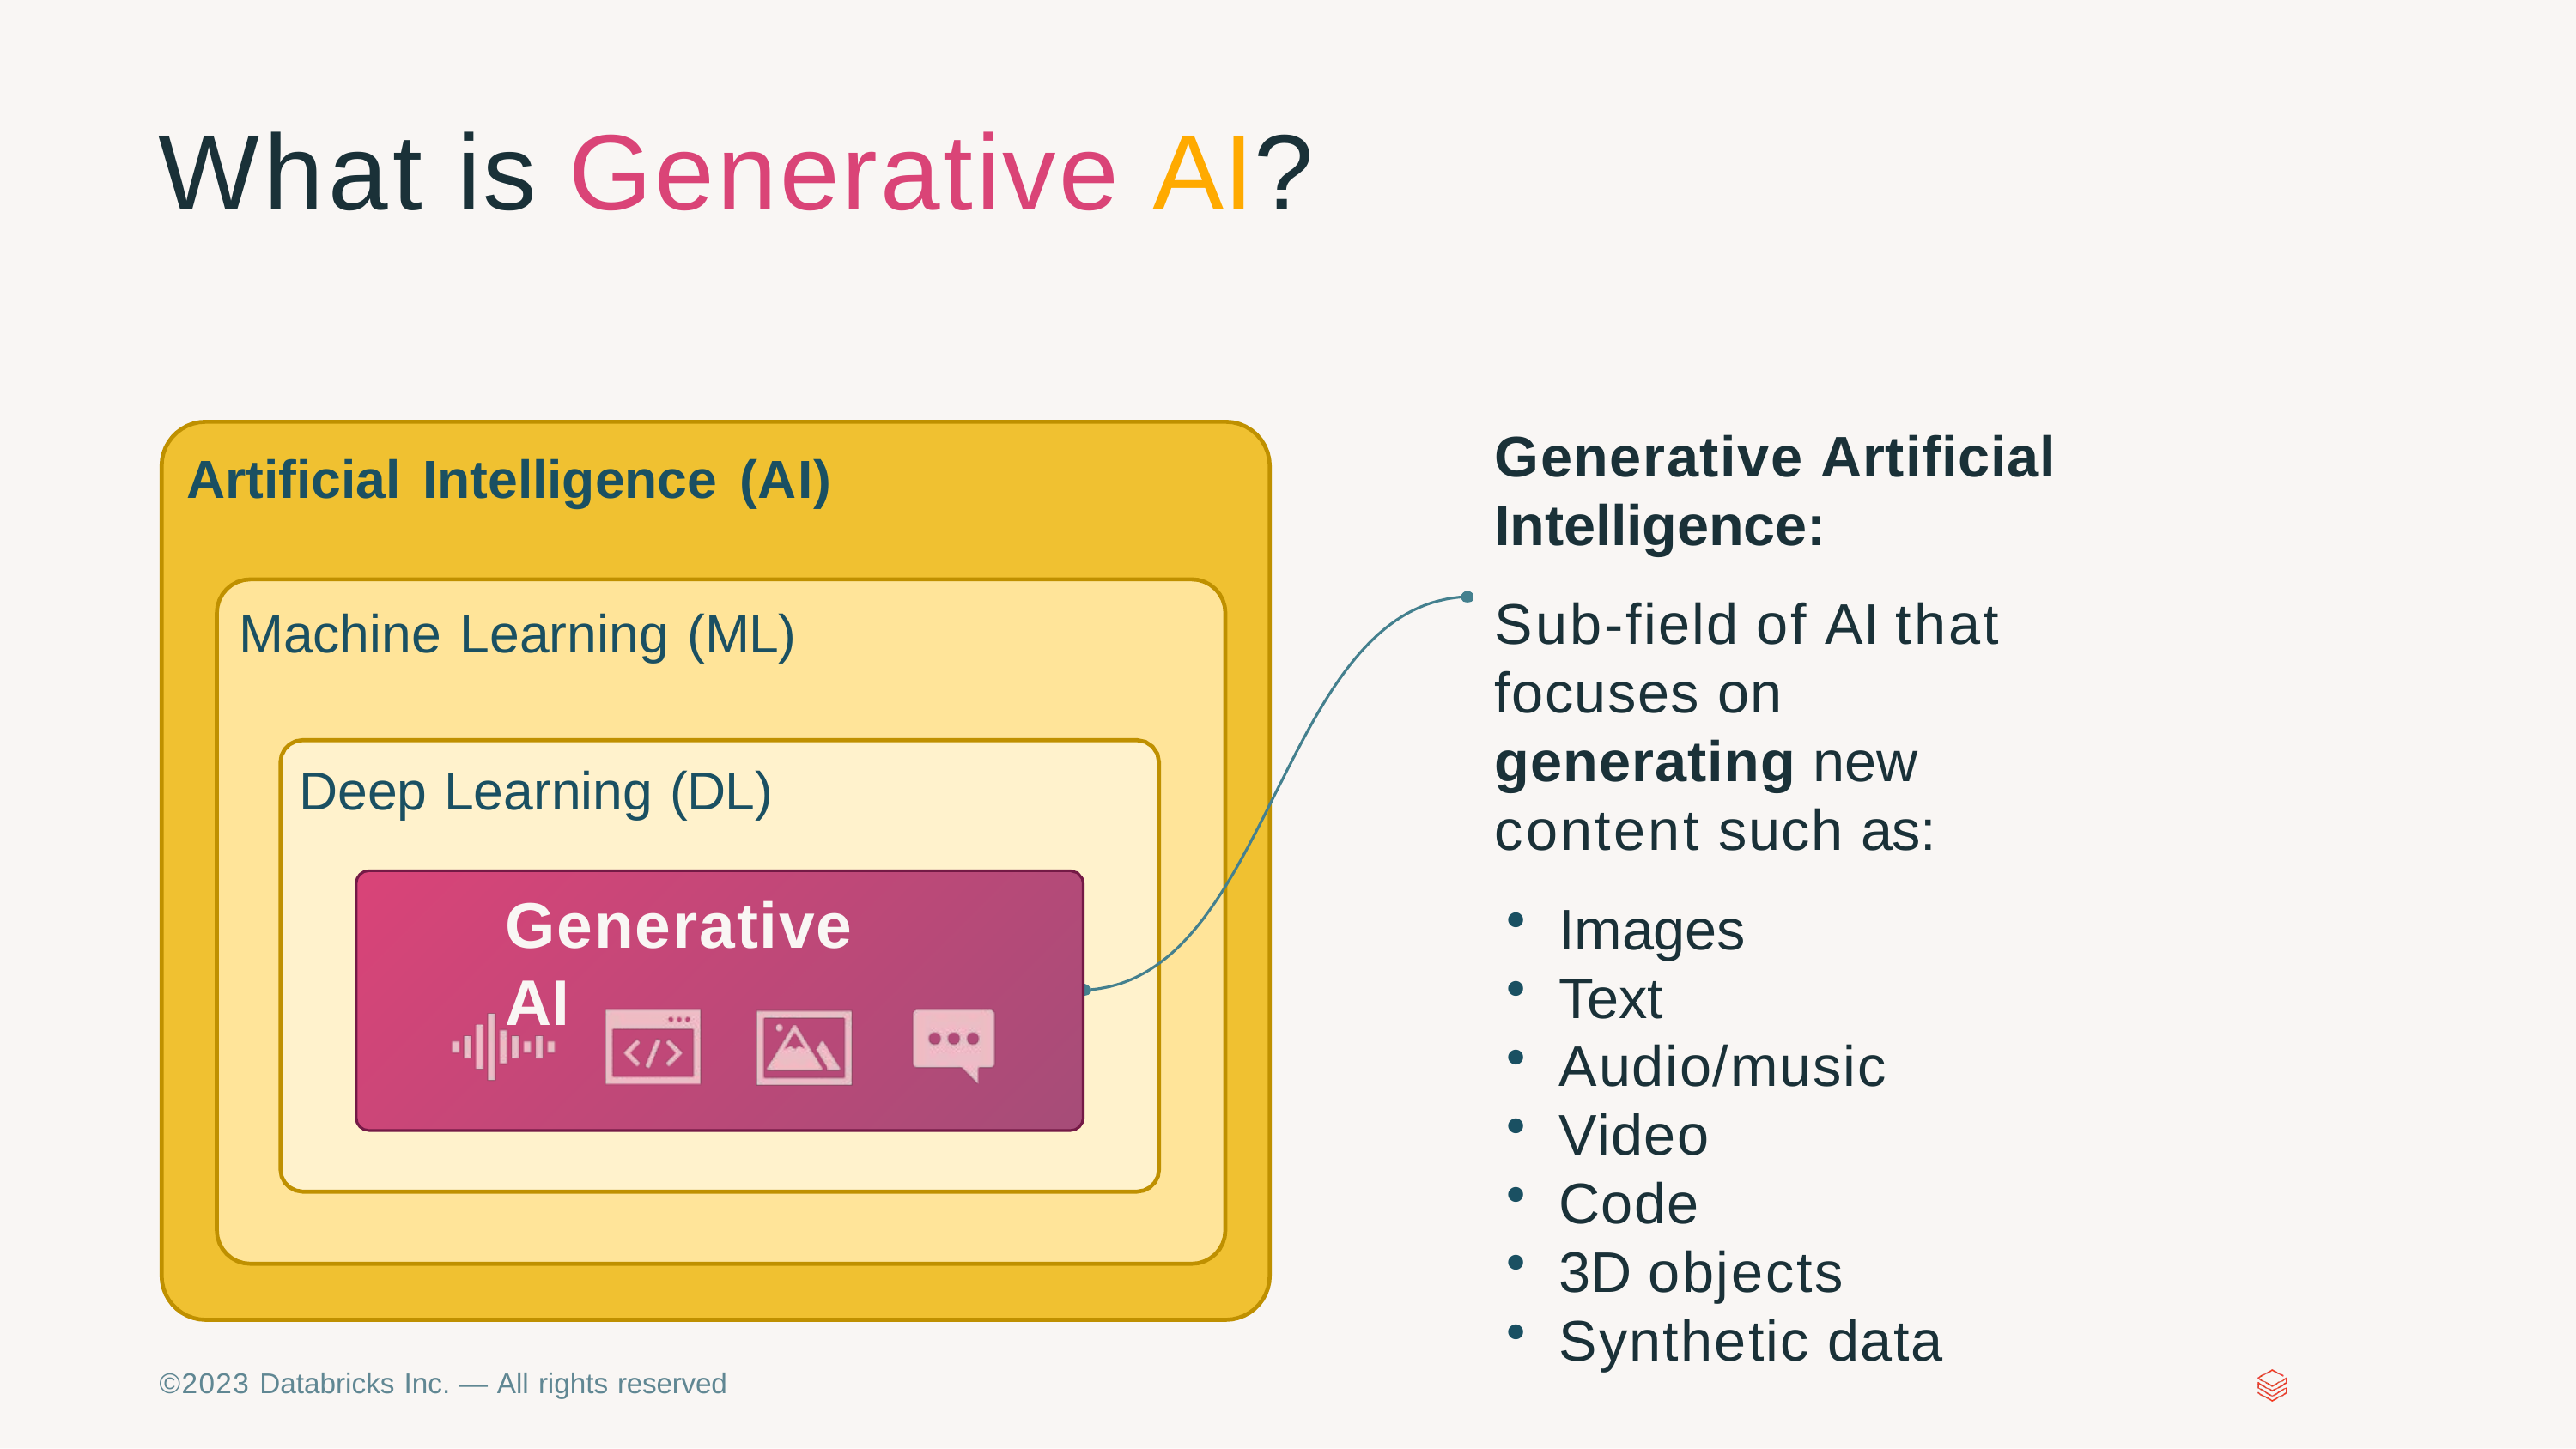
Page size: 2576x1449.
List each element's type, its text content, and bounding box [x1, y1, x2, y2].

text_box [159, 419, 1273, 1323]
picture [2253, 1367, 2290, 1404]
text_box Generative Artificial Intelligence: Sub-field of AI that focuses on generating new content such as: Images Text Audio/music Video Code 3D objects Synthetic data [1492, 417, 2377, 1373]
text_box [355, 591, 1473, 1132]
text_box ©2023 Databricks Inc. — All rights reserved [157, 1363, 734, 1400]
picture [446, 990, 1012, 1106]
title What is Generative AI? [156, 86, 2420, 344]
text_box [215, 577, 1228, 1266]
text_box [278, 737, 1162, 1194]
